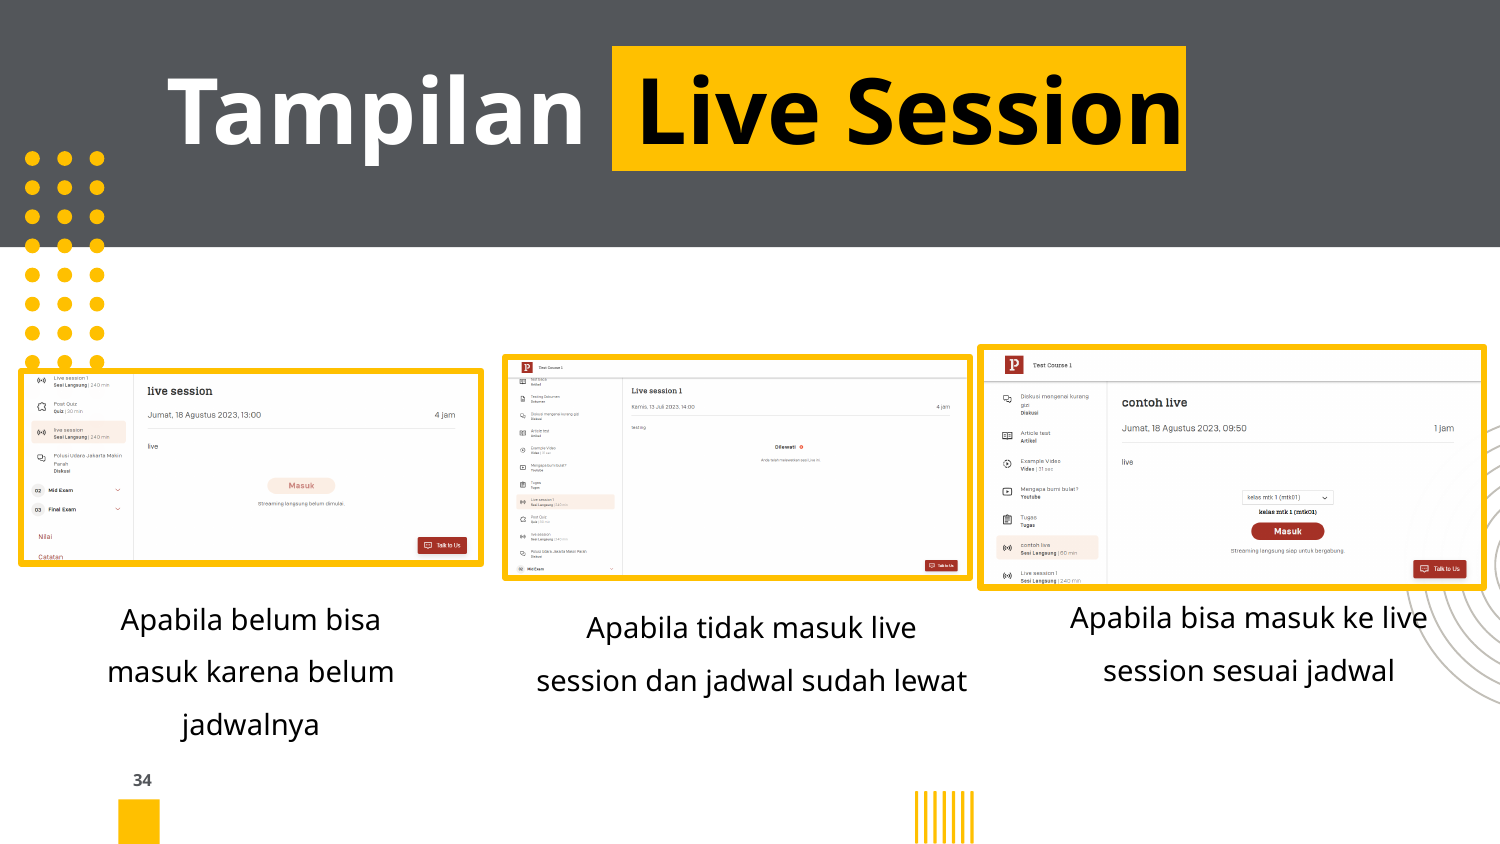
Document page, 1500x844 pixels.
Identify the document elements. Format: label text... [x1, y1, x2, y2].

picture [23, 373, 479, 561]
picture [508, 359, 967, 575]
text_box Apabila belum bisa masuk karena belum jadwalnya [56, 576, 446, 691]
picture [983, 349, 1482, 585]
slide_number 34 [118, 755, 187, 792]
text_box Apabila bisa masuk ke live session sesuai jadwal [1017, 593, 1481, 689]
text_box Apabila tidak masuk live session dan jadwal sudah lewat [520, 584, 984, 699]
text_box Tampilan Live Session [151, 37, 1341, 198]
